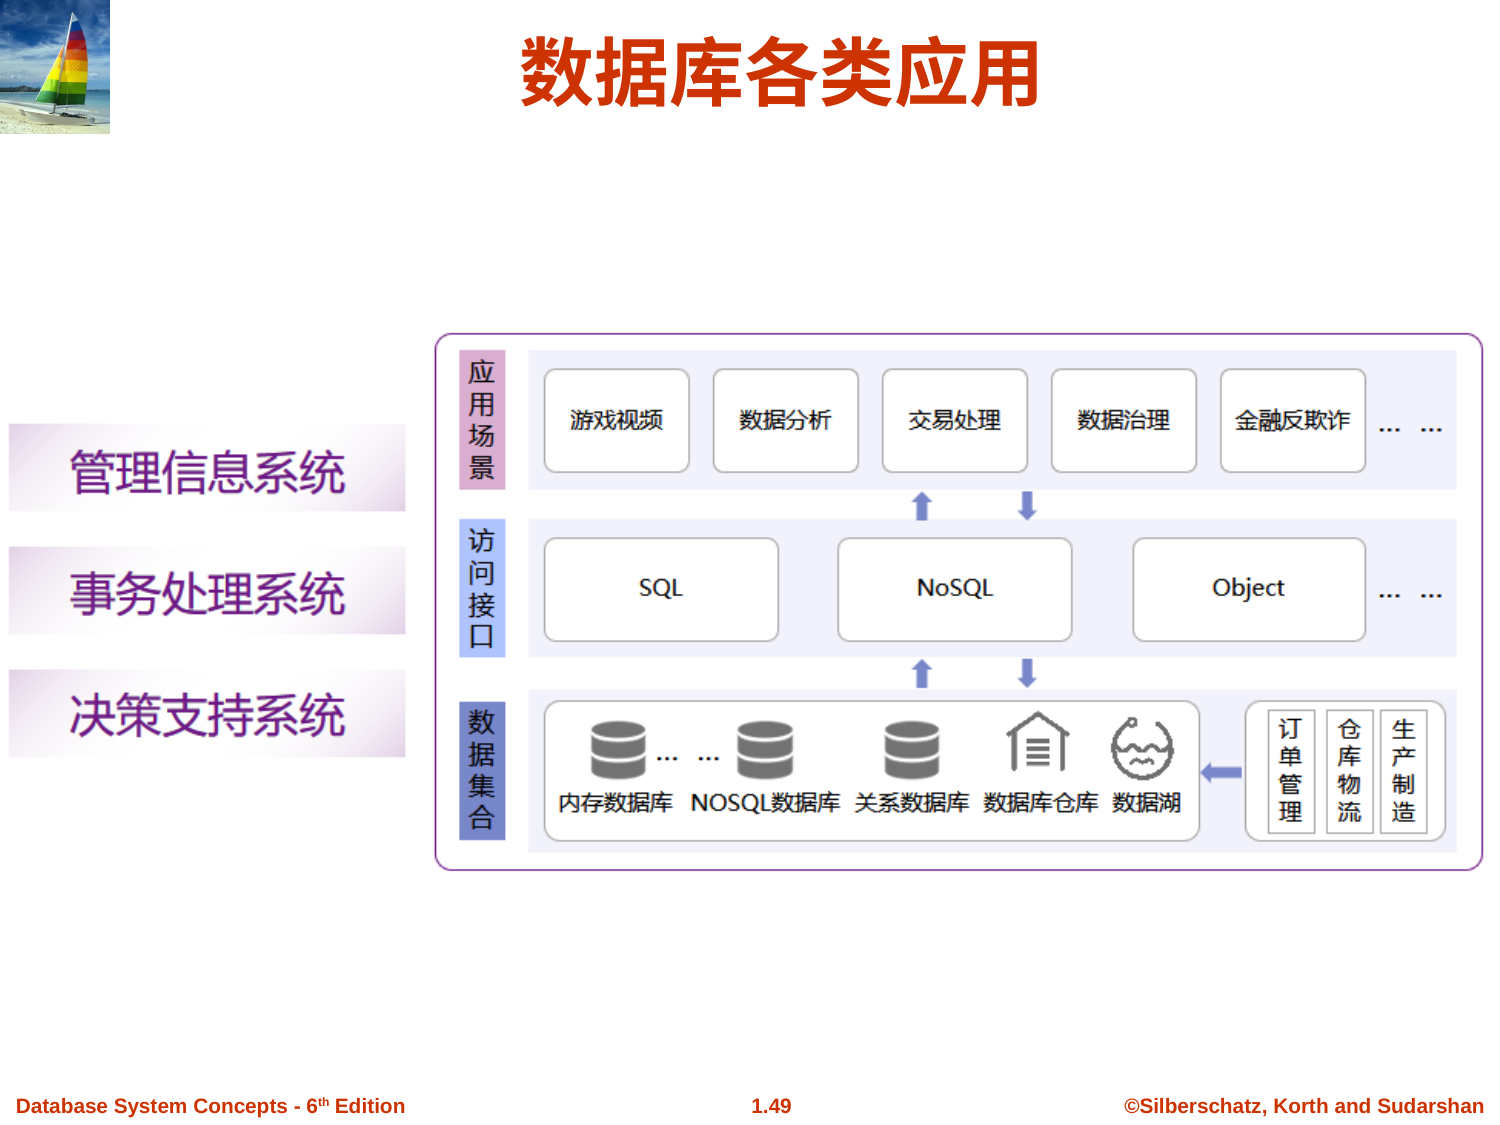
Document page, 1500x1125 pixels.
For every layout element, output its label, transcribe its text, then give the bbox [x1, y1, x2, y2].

picture [2, 315, 1498, 878]
picture [0, 0, 110, 134]
text_box 数据库各类应用 [172, 17, 1392, 130]
